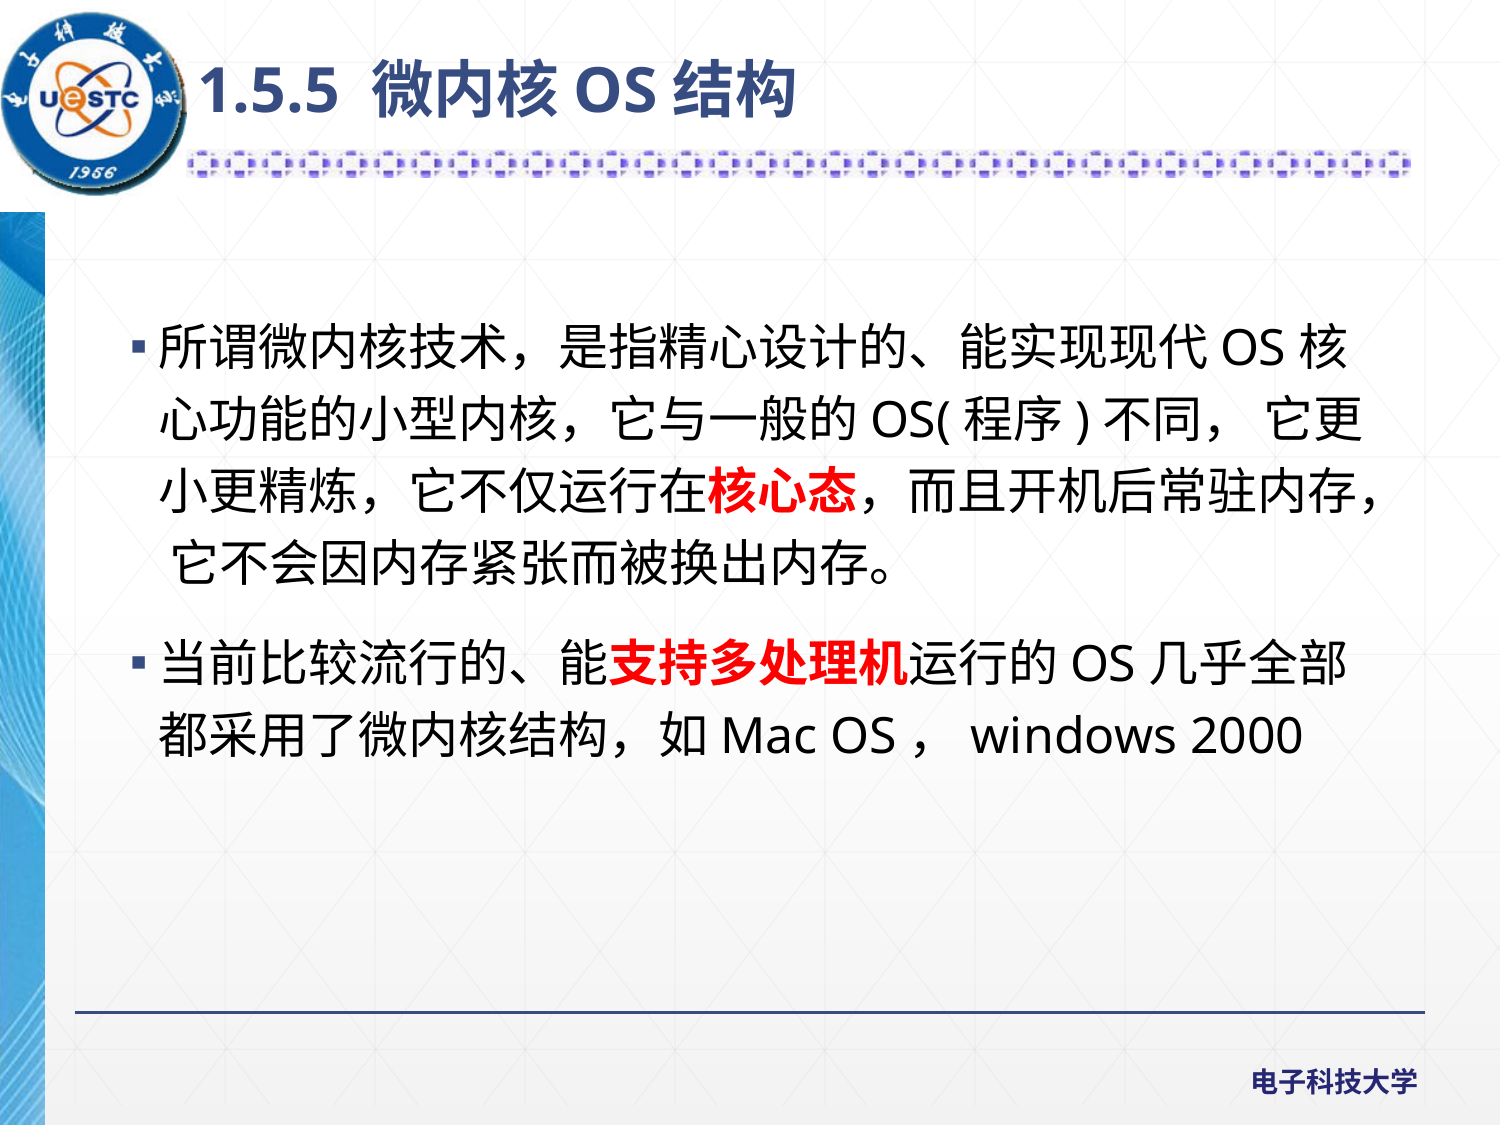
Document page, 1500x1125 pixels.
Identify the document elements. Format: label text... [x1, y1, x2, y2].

list 所谓微内核技术，是指精心设计的、能实现现代OS核心功能的小型内核，它与一般的OS(程序)不同， 它更小更精炼，它不仅运行在核心态，而且开机后常驻内存， 它不会因内存紧张而被换出内存。 当前比较流行的、能支持多处理机运行的OS几乎全部都采用了微内核结构，如Mac OS，windows 2000 [115, 295, 1409, 628]
title 1.5.5 微内核OS结构 [182, 51, 1196, 167]
picture [0, 0, 1411, 197]
picture [0, 212, 45, 1125]
